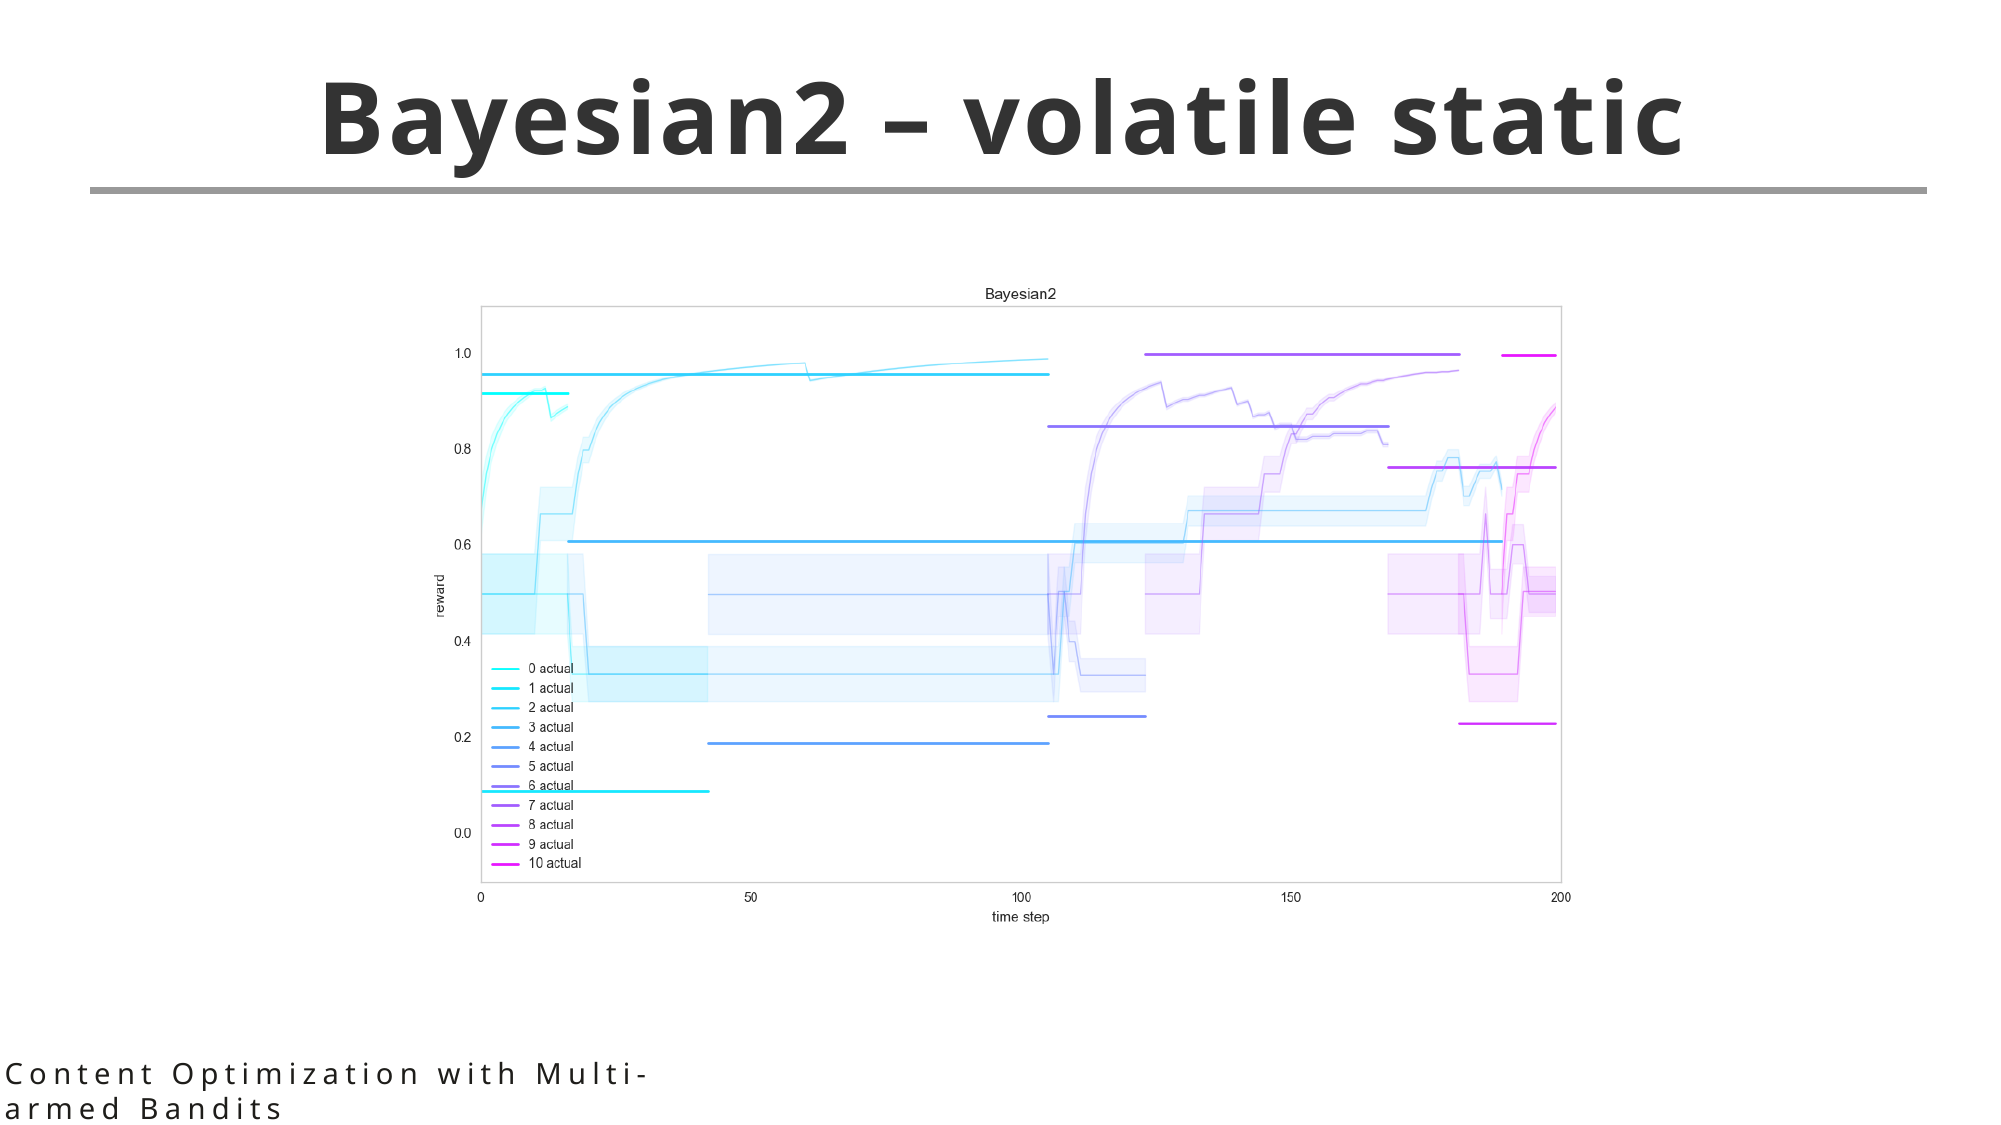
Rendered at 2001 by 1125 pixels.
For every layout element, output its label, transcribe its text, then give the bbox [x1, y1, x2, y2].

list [306, 231, 1700, 975]
title Bayesian2 – volatile static [113, 39, 1892, 179]
